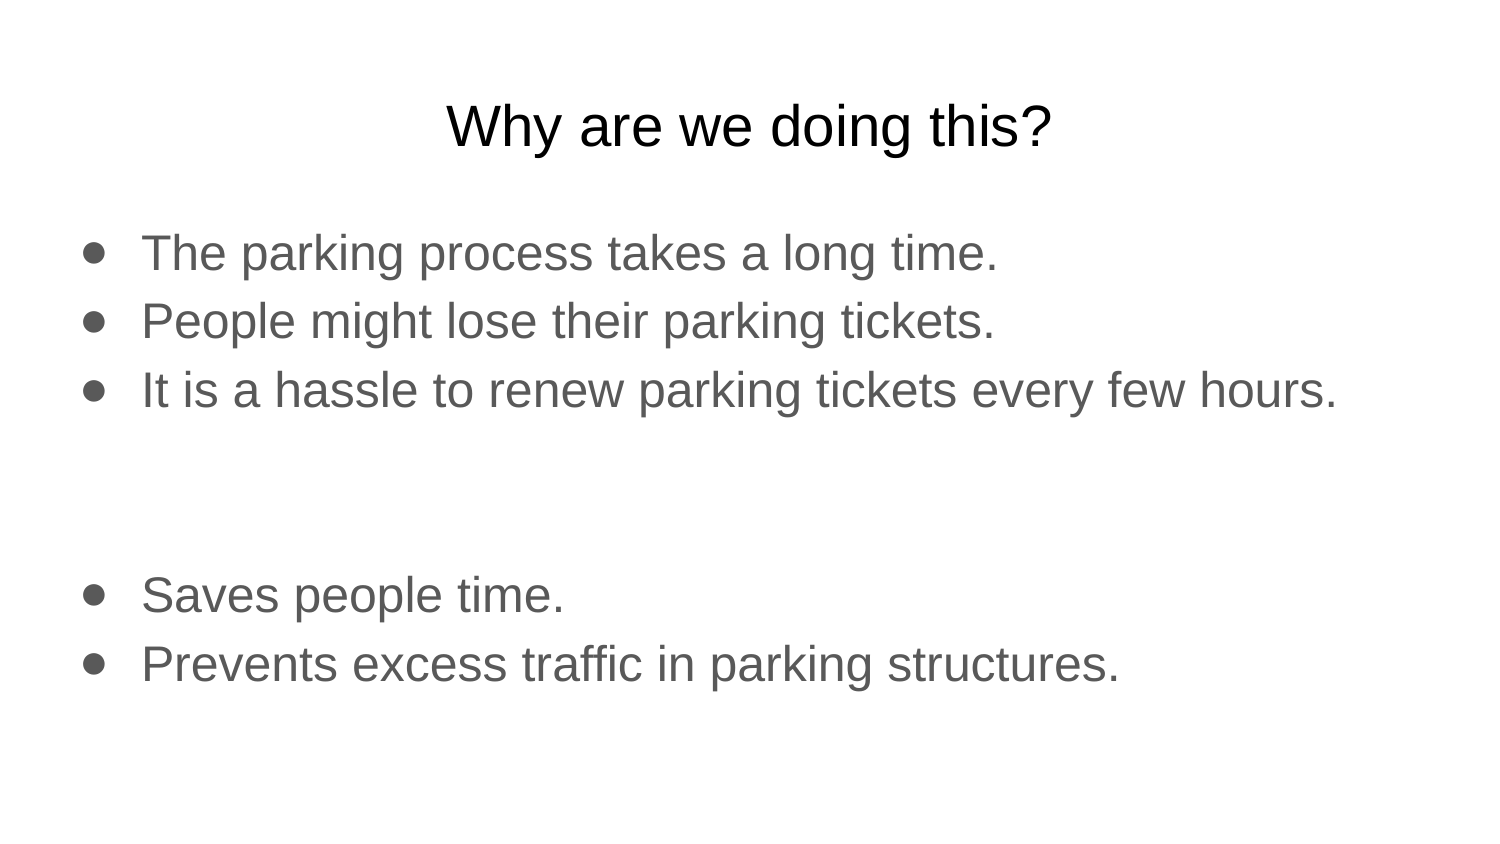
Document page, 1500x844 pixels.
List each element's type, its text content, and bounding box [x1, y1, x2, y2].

list The parking process takes a long time. People might lose their parking tickets. It is a hassle to renew parking tickets every few hours. Saves people time. Prevents excess traffic in parking structures. [51, 196, 1449, 803]
title Why are we doing this? [51, 72, 1449, 167]
